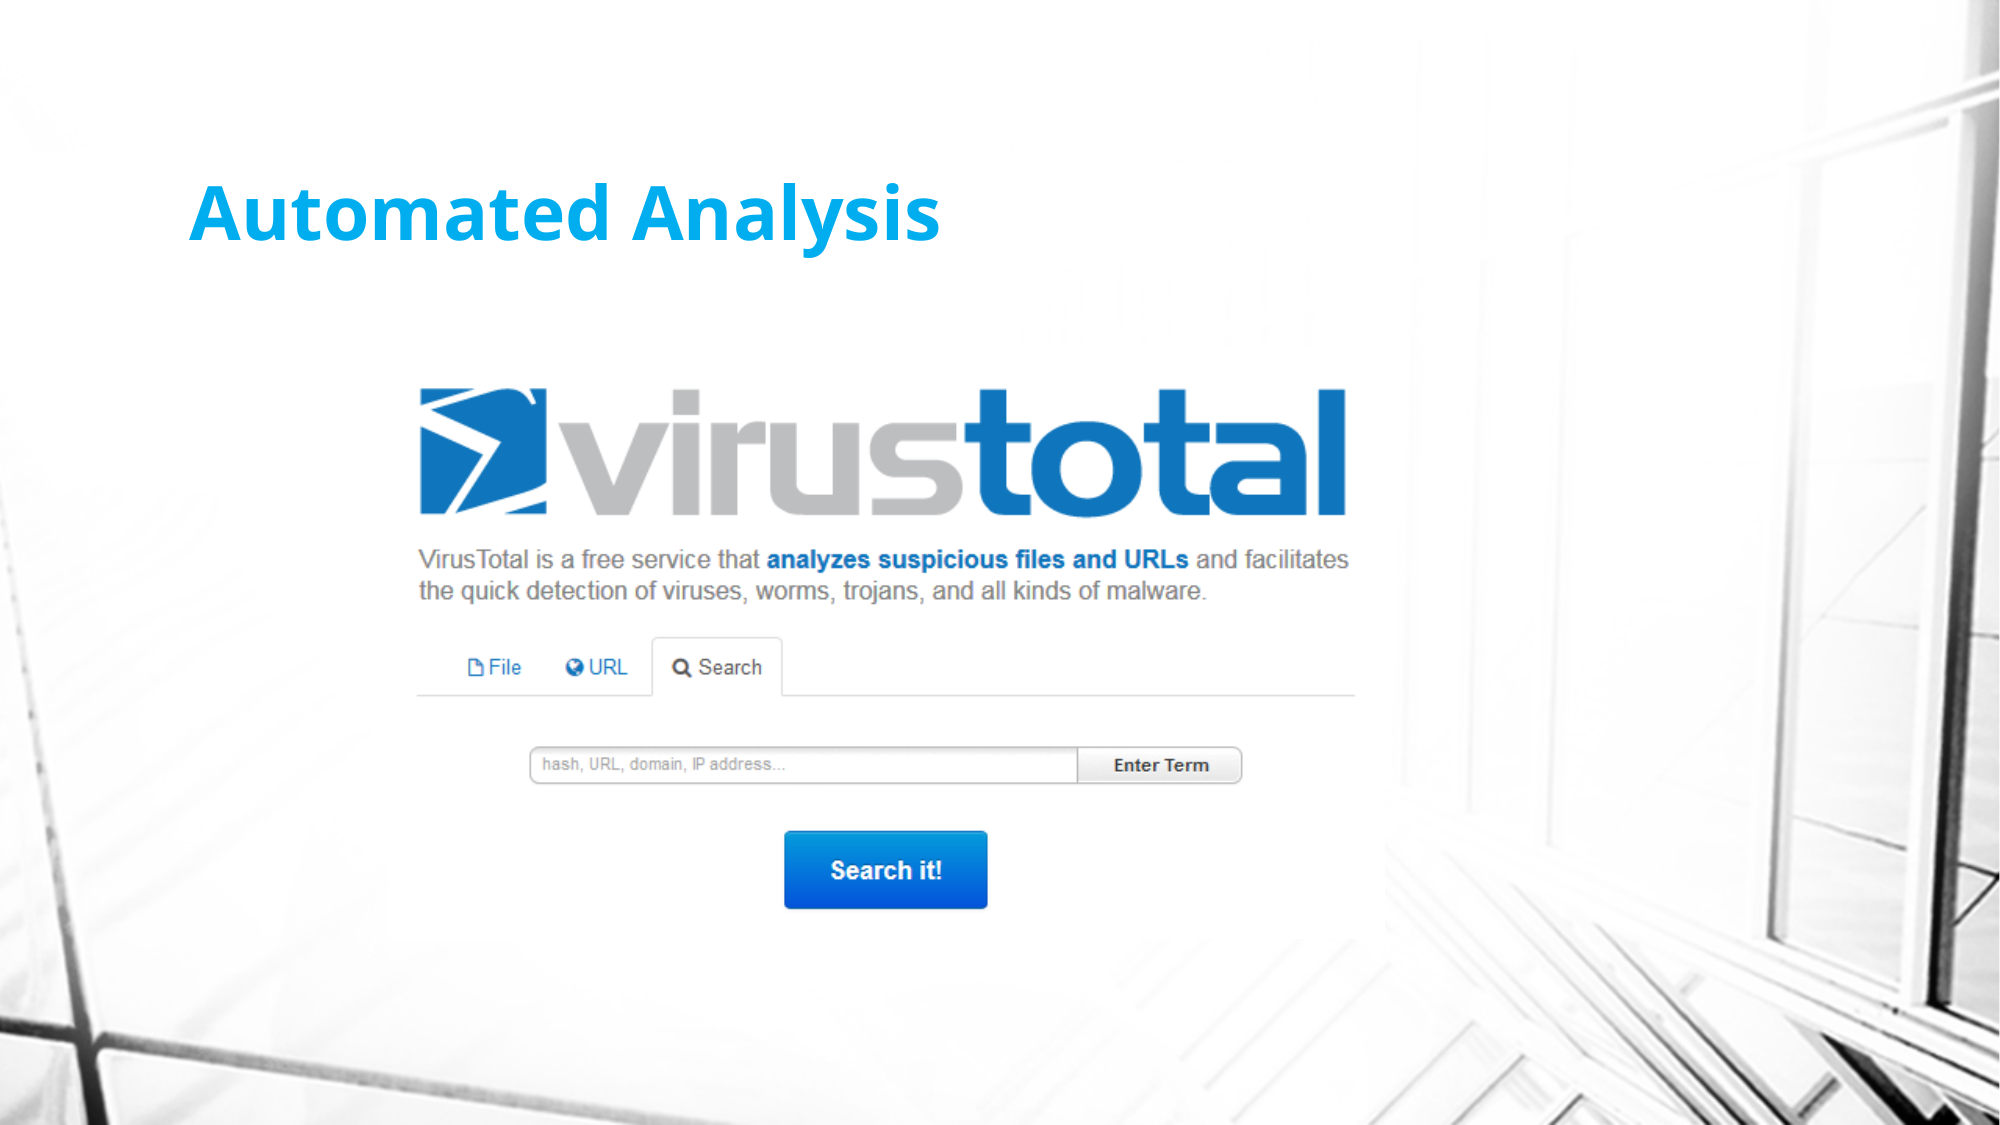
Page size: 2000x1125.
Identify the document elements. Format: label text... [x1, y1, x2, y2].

title Automated Analysis [174, 87, 1600, 263]
picture [0, 0, 2000, 1125]
